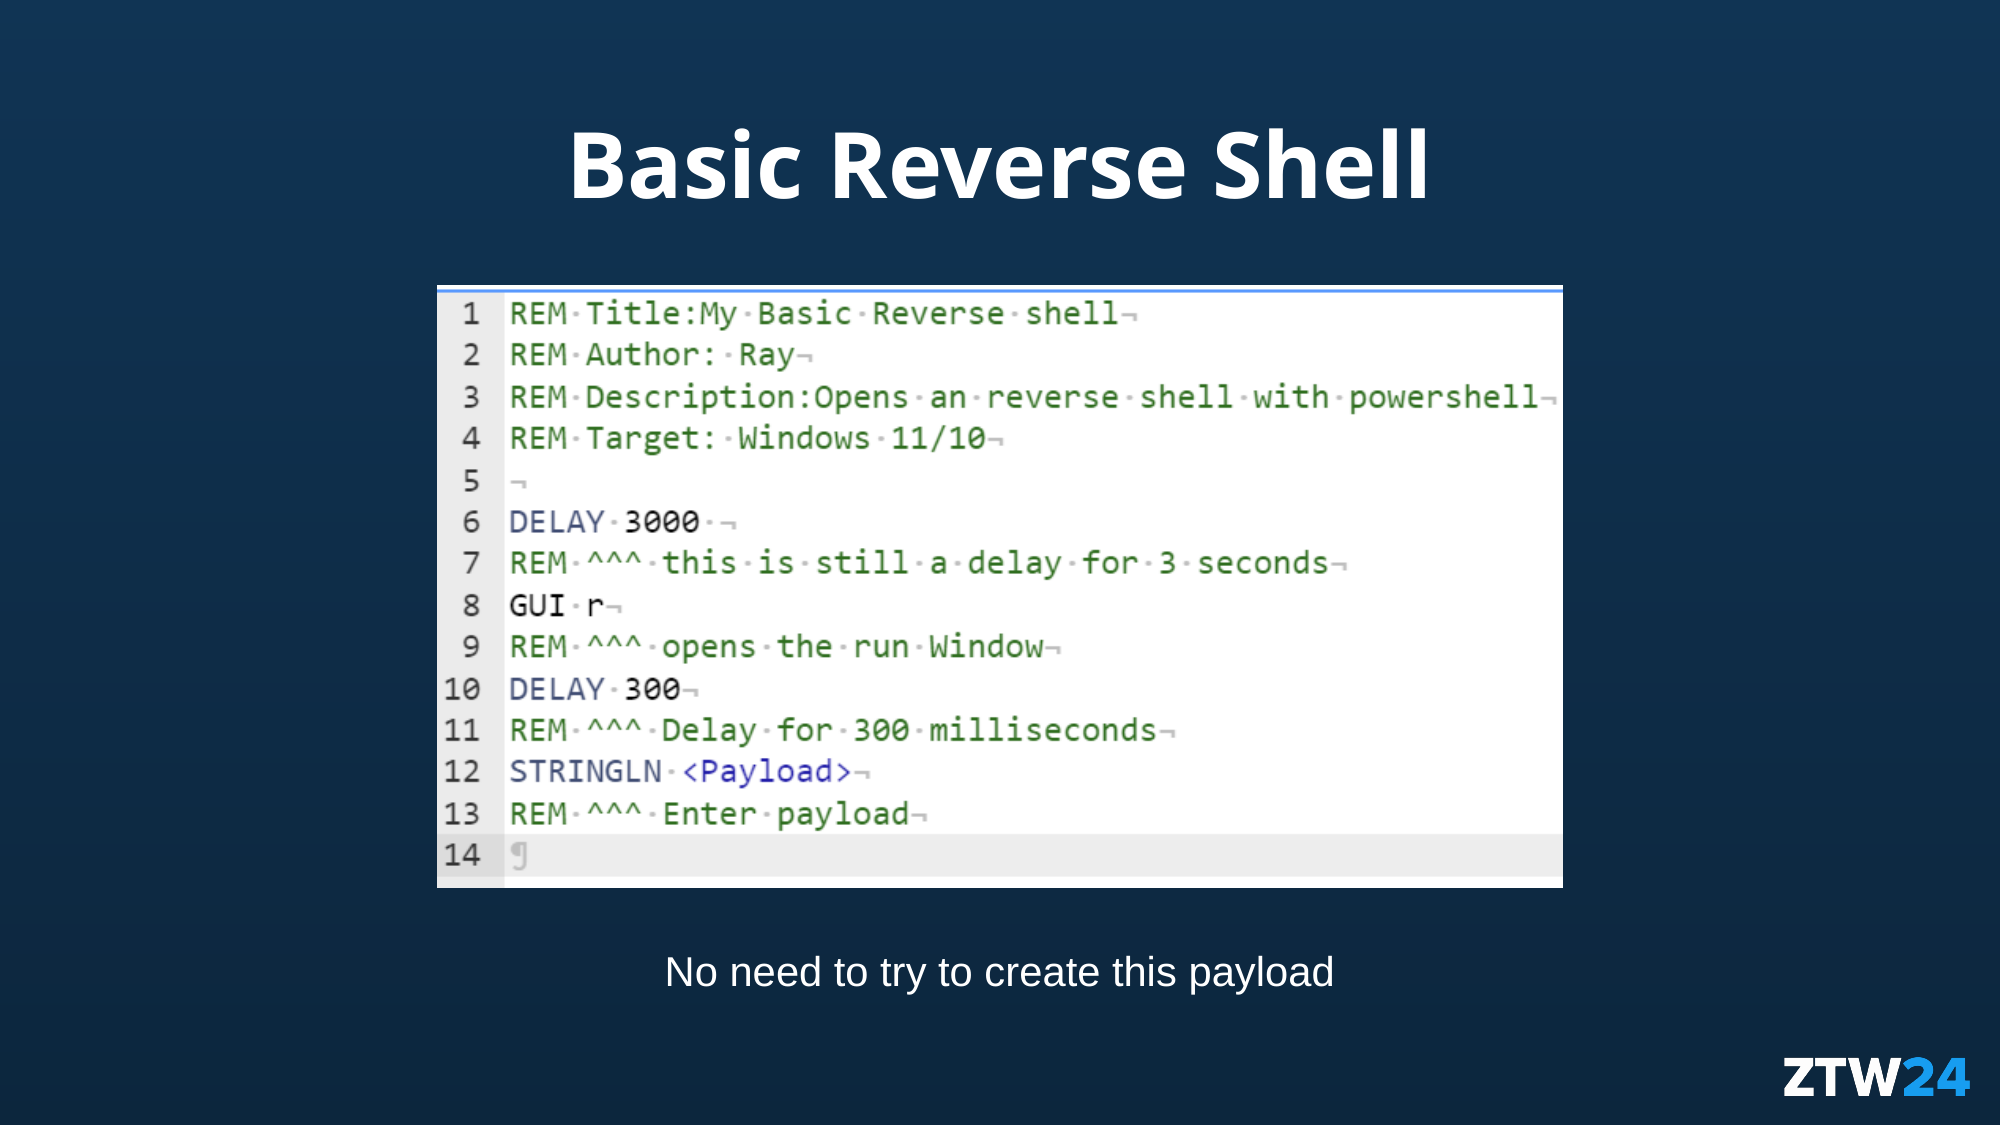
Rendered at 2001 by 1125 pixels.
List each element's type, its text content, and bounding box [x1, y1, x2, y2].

text_box No need to try to create this payload [389, 937, 1611, 1003]
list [437, 285, 1563, 888]
picture [1784, 1057, 1970, 1115]
title Basic Reverse Shell [137, 59, 1863, 278]
